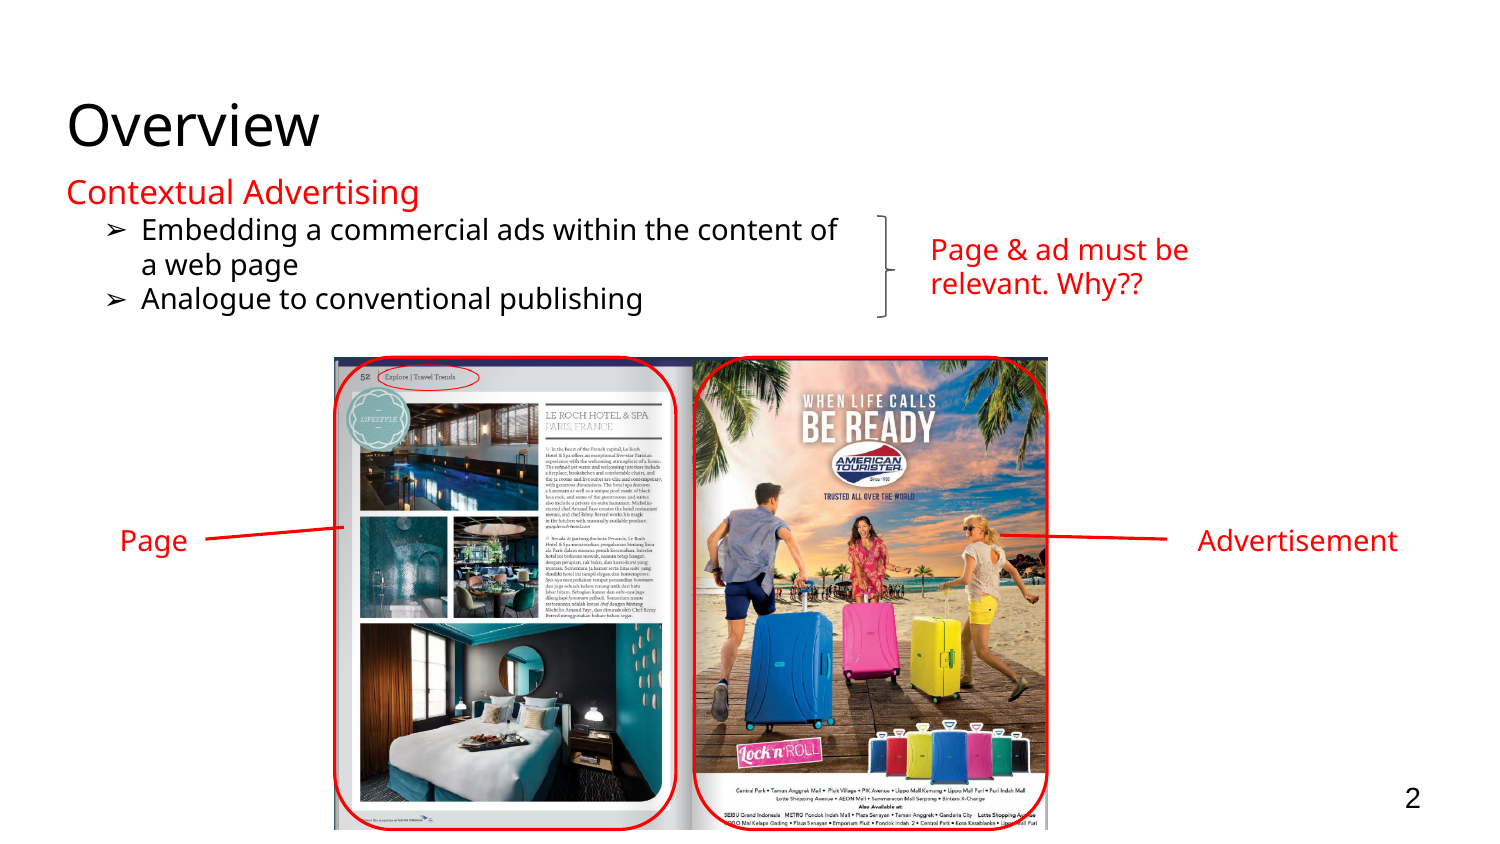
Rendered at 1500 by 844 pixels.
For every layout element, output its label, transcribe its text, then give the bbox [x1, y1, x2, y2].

text_box Contextual Advertising Embedding a commercial ads within the content of a web page Analogue to conventional publishing [51, 157, 878, 333]
text_box [877, 215, 895, 318]
title Overview [51, 72, 1010, 157]
text_box Page & ad must be relevant. Why?? [915, 215, 1238, 318]
slide_number ‹#› [1389, 764, 1480, 830]
text_box Page [102, 506, 206, 572]
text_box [999, 534, 1168, 540]
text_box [205, 526, 345, 540]
picture [334, 357, 1048, 830]
text_box Advertisement [1167, 506, 1429, 572]
